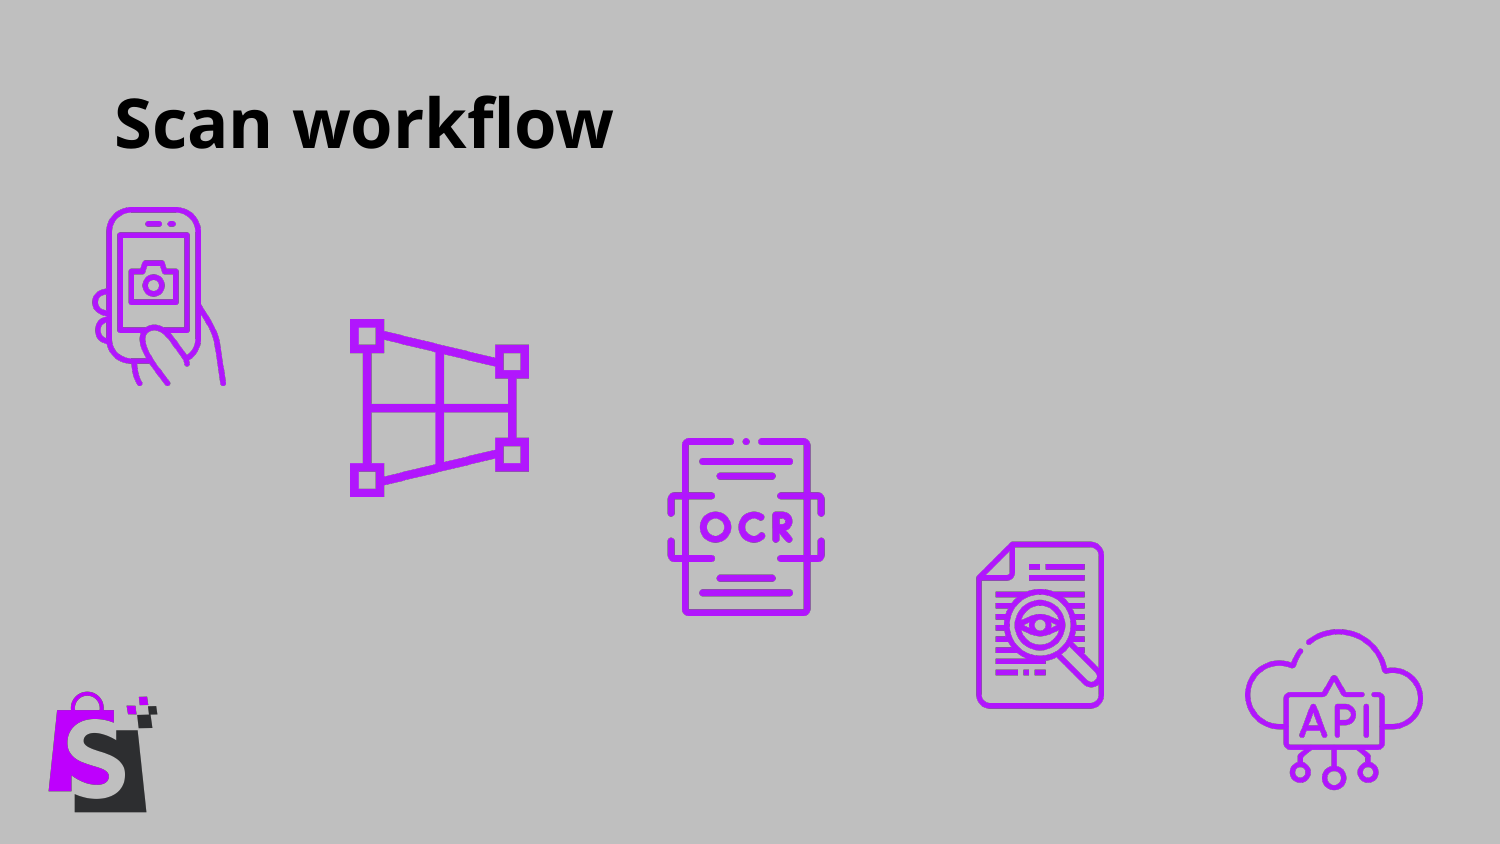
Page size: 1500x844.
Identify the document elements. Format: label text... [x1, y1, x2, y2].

picture [69, 207, 248, 386]
picture [950, 536, 1129, 715]
picture [1244, 620, 1423, 799]
title Scan workflow [103, 44, 1397, 208]
picture [350, 319, 529, 497]
picture [21, 670, 185, 835]
picture [657, 438, 835, 616]
